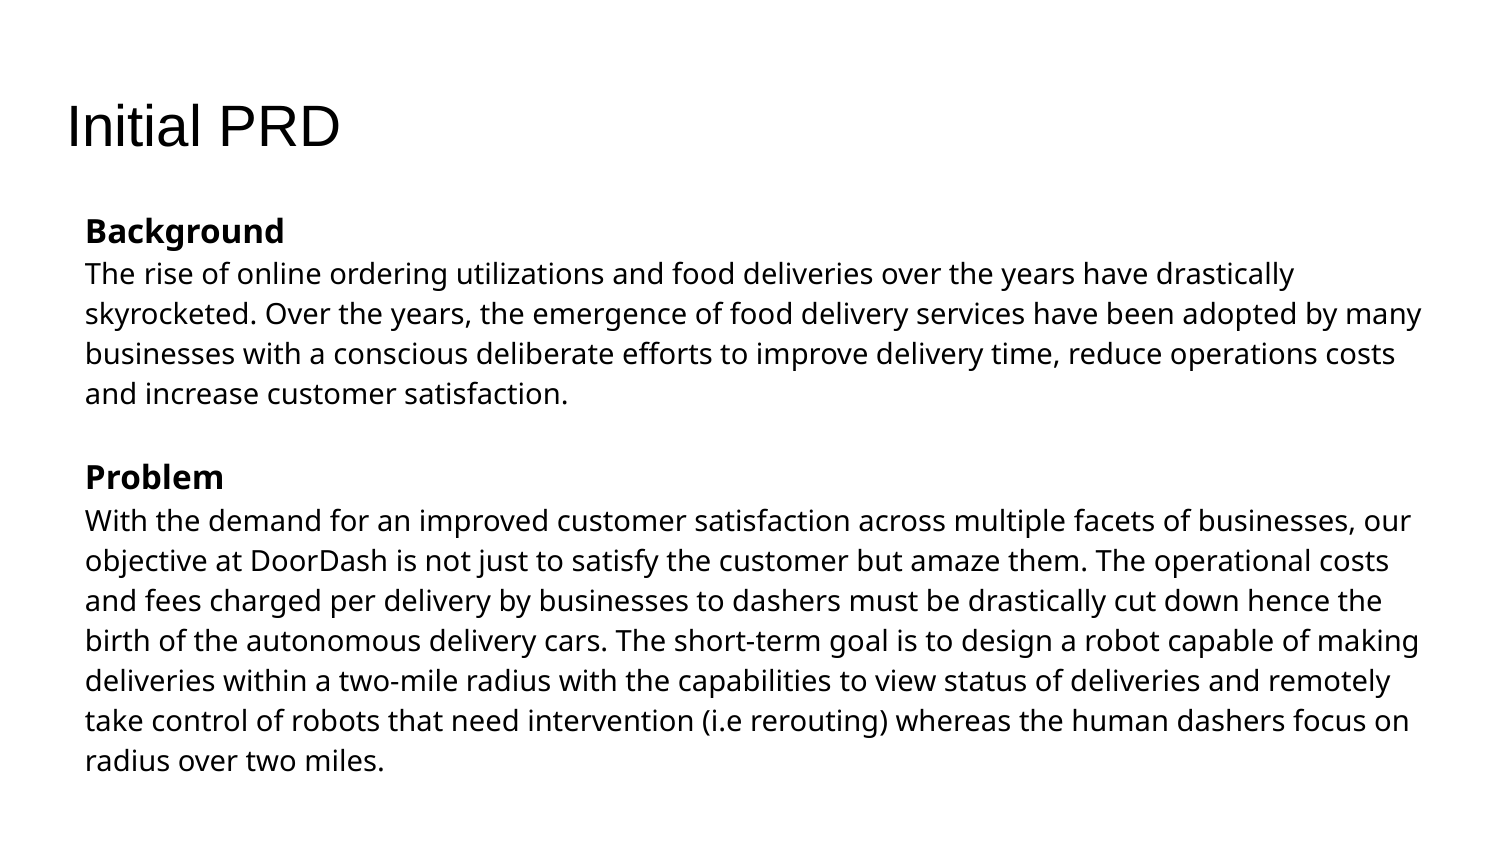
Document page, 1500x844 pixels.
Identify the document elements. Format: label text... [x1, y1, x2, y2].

title Initial PRD [51, 72, 1449, 167]
list Background The rise of online ordering utilizations and food deliveries over the years have drastically skyrocketed. Over the years, the emergence of food delivery services have been adopted by many businesses with a conscious deliberate efforts to improve delivery time, reduce operations costs and increase customer satisfaction. Problem With the demand for an improved customer satisfaction across multiple facets of businesses, our objective at DoorDash is not just to satisfy the customer but amaze them. The operational costs and fees charged per delivery by businesses to dashers must be drastically cut down hence the birth of the autonomous delivery cars. The short-term goal is to design a robot capable of making deliveries within a two-mile radius with the capabilities to view status of deliveries and remotely take control of robots that need intervention (i.e rerouting) whereas the human dashers focus on radius over two miles. [51, 189, 1449, 750]
